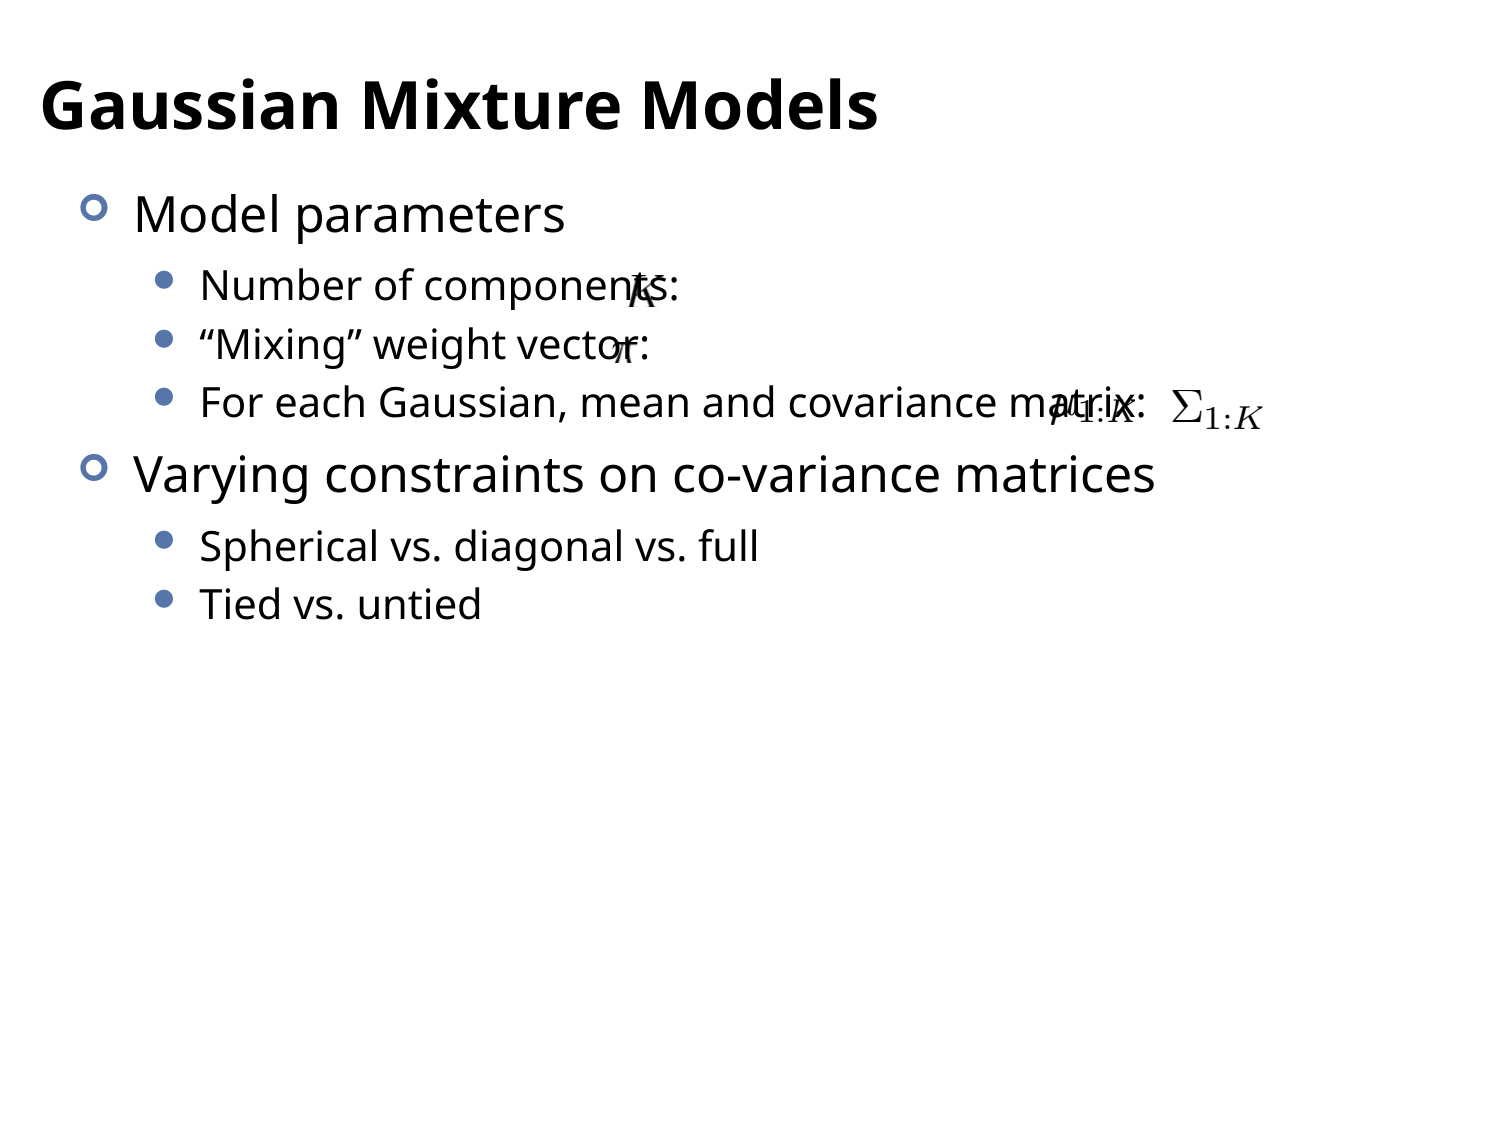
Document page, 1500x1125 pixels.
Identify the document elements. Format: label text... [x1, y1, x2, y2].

list Model parameters Number of components: “Mixing” weight vector: For each Gaussian, mean and covariance matrix: Varying constraints on co-variance matrices Spherical vs. diagonal vs. full Tied vs. untied [62, 174, 1451, 1013]
title Gaussian Mixture Models [24, 18, 1451, 188]
picture [612, 342, 638, 363]
picture [1049, 393, 1136, 426]
picture [624, 274, 664, 307]
picture [1172, 389, 1263, 429]
